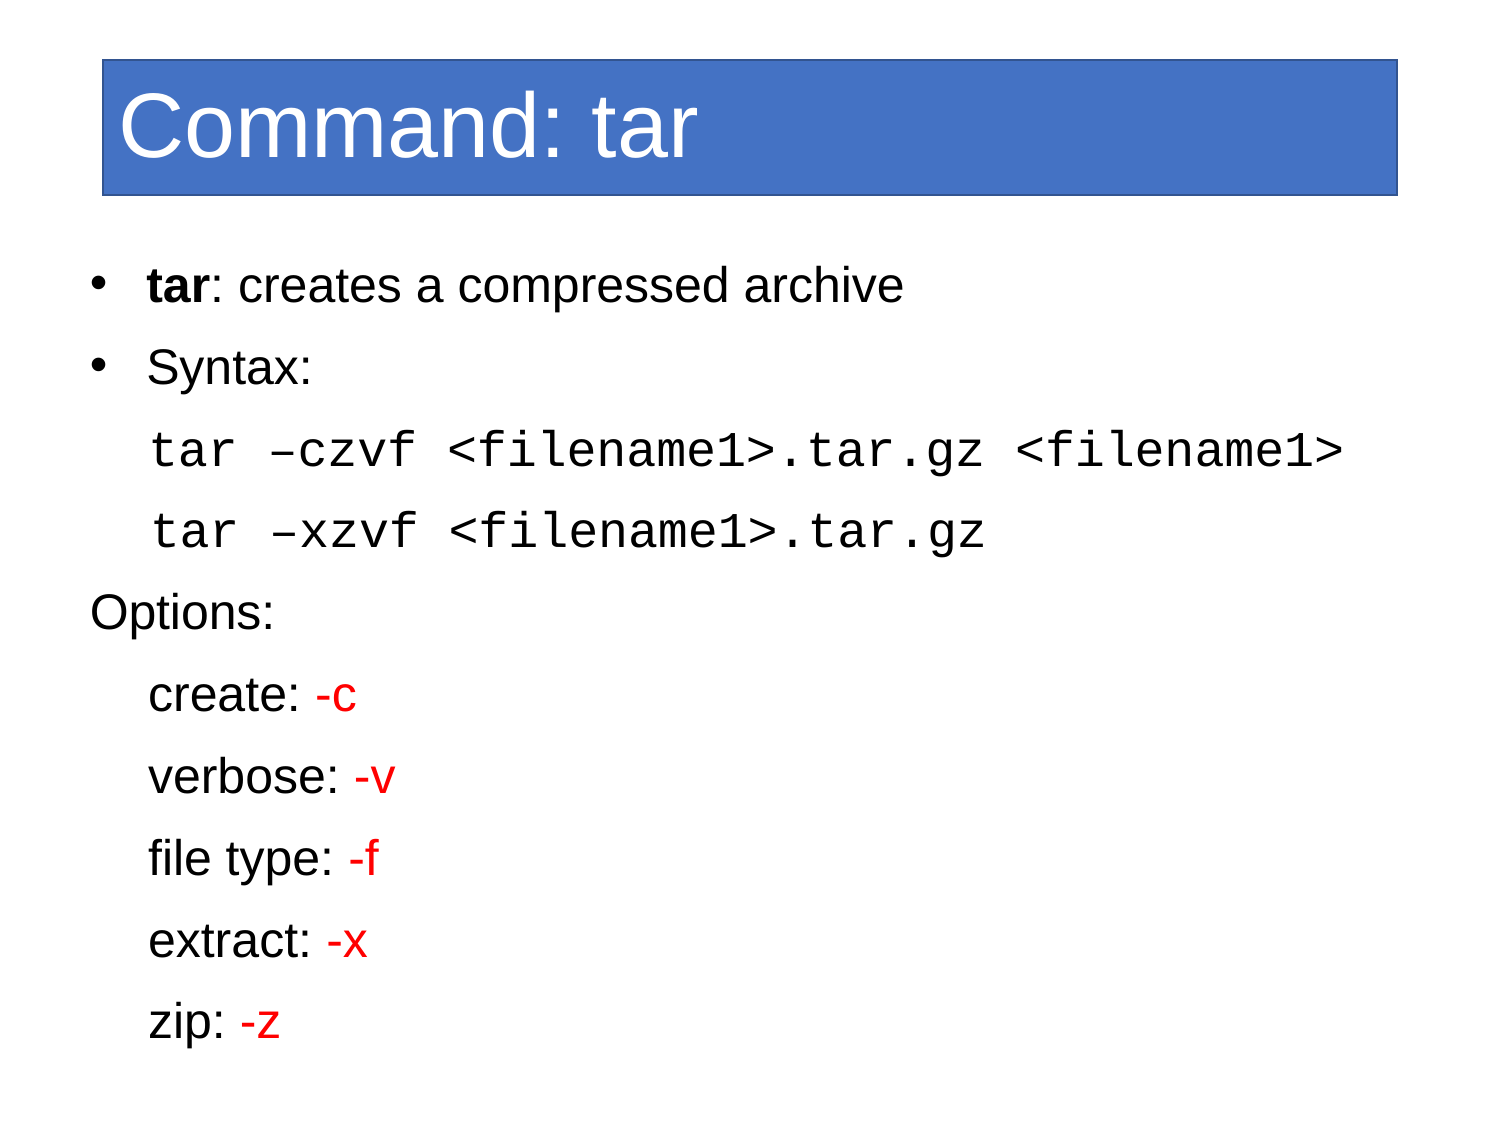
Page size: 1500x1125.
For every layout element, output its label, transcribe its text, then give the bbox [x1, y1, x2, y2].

text_box tar: creates a compressed archive Syntax: tar –czvf <filename1>.tar.gz <filename1> tar –xzvf <filename1>.tar.gz Options: create: -c verbose: -v file type: -f extract: -x zip: -z [87, 230, 1461, 1125]
text_box Command: tar [102, 59, 1398, 196]
